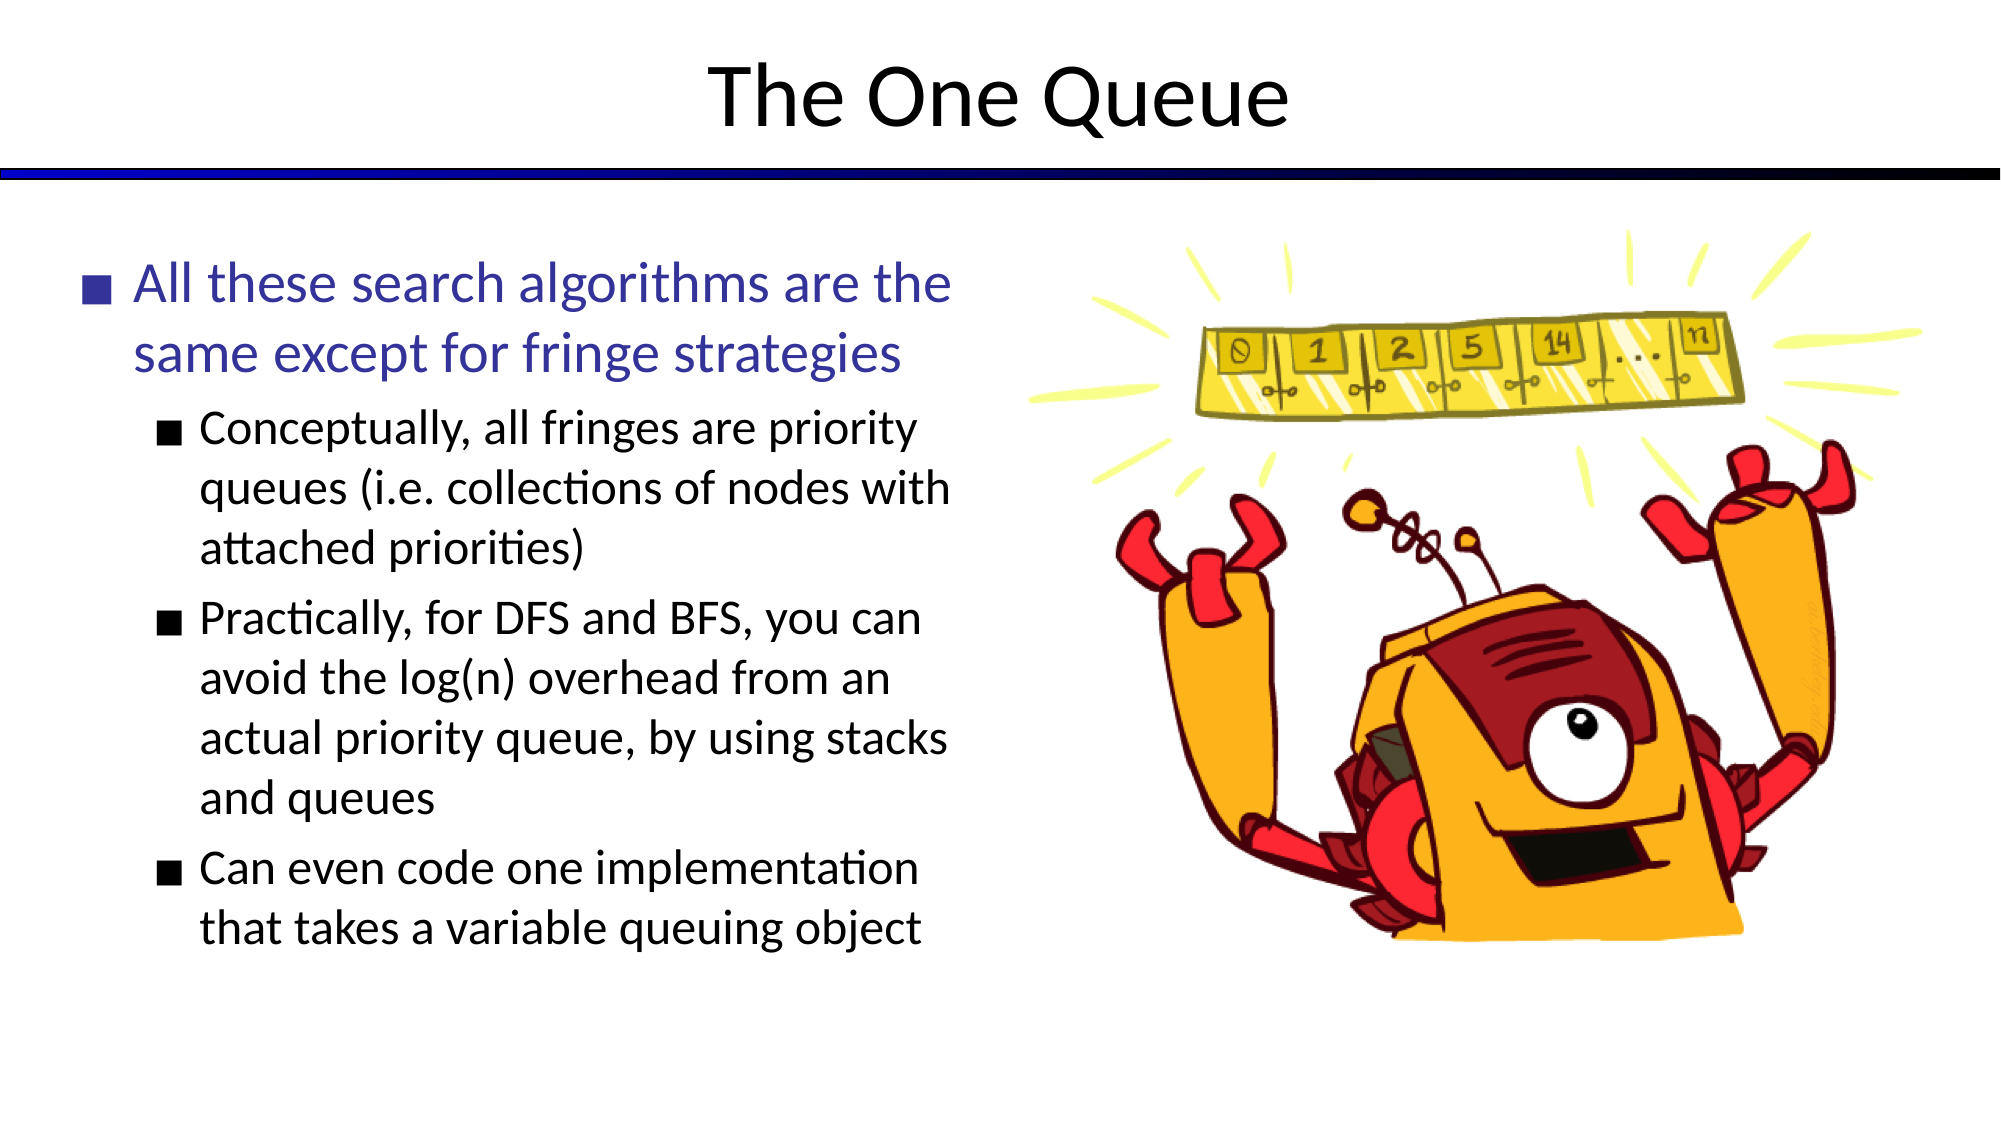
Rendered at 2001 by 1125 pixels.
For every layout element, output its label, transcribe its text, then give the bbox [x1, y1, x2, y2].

picture [993, 212, 1938, 947]
title The One Queue [0, 0, 2000, 184]
list All these search algorithms are the same except for fringe strategies Conceptually, all fringes are priority queues (i.e. collections of nodes with attached priorities) Practically, for DFS and BFS, you can avoid the log(n) overhead from an actual priority queue, by using stacks and queues Can even code one implementation that takes a variable queuing object [62, 236, 1021, 1013]
